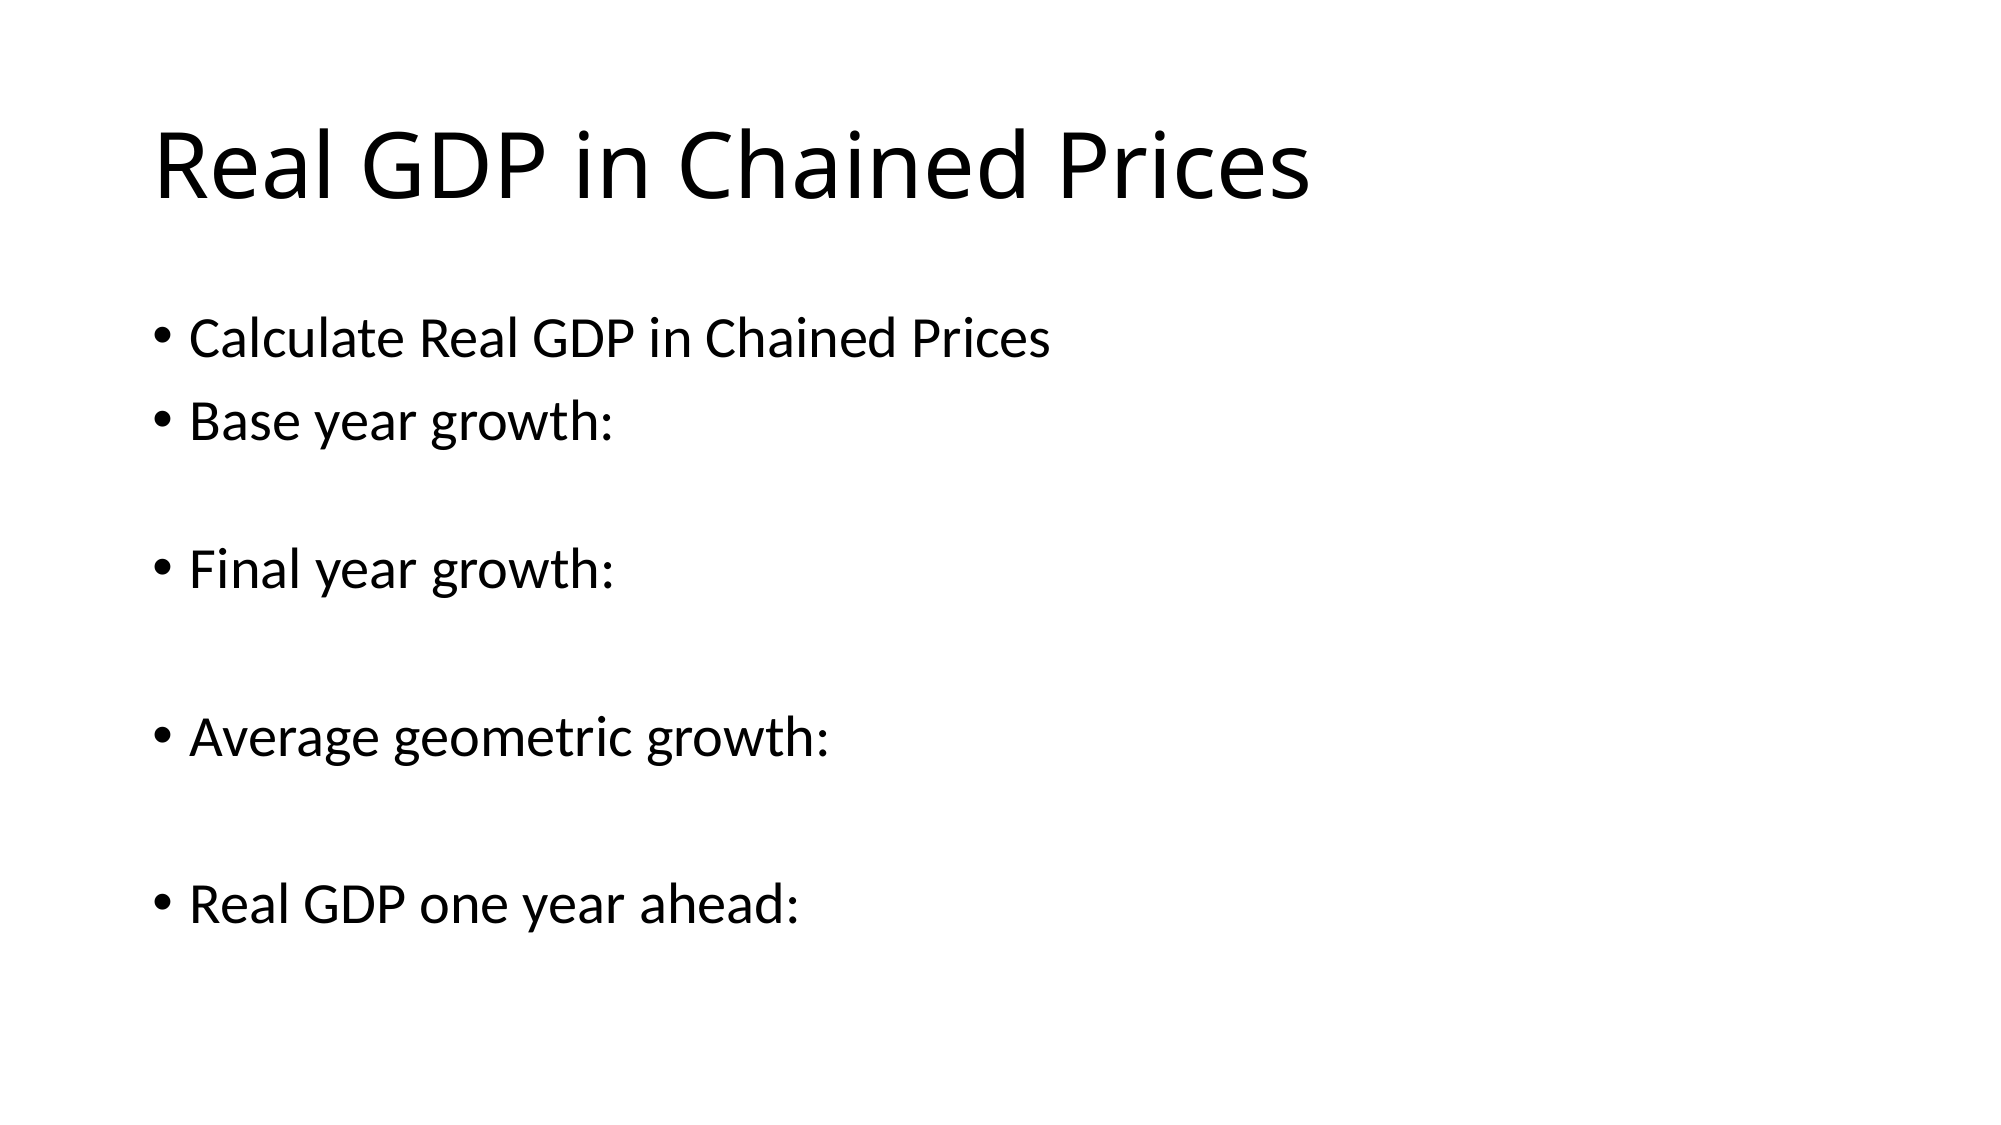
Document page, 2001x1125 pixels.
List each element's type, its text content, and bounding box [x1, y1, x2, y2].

title Real GDP in Chained Prices [137, 59, 1863, 278]
